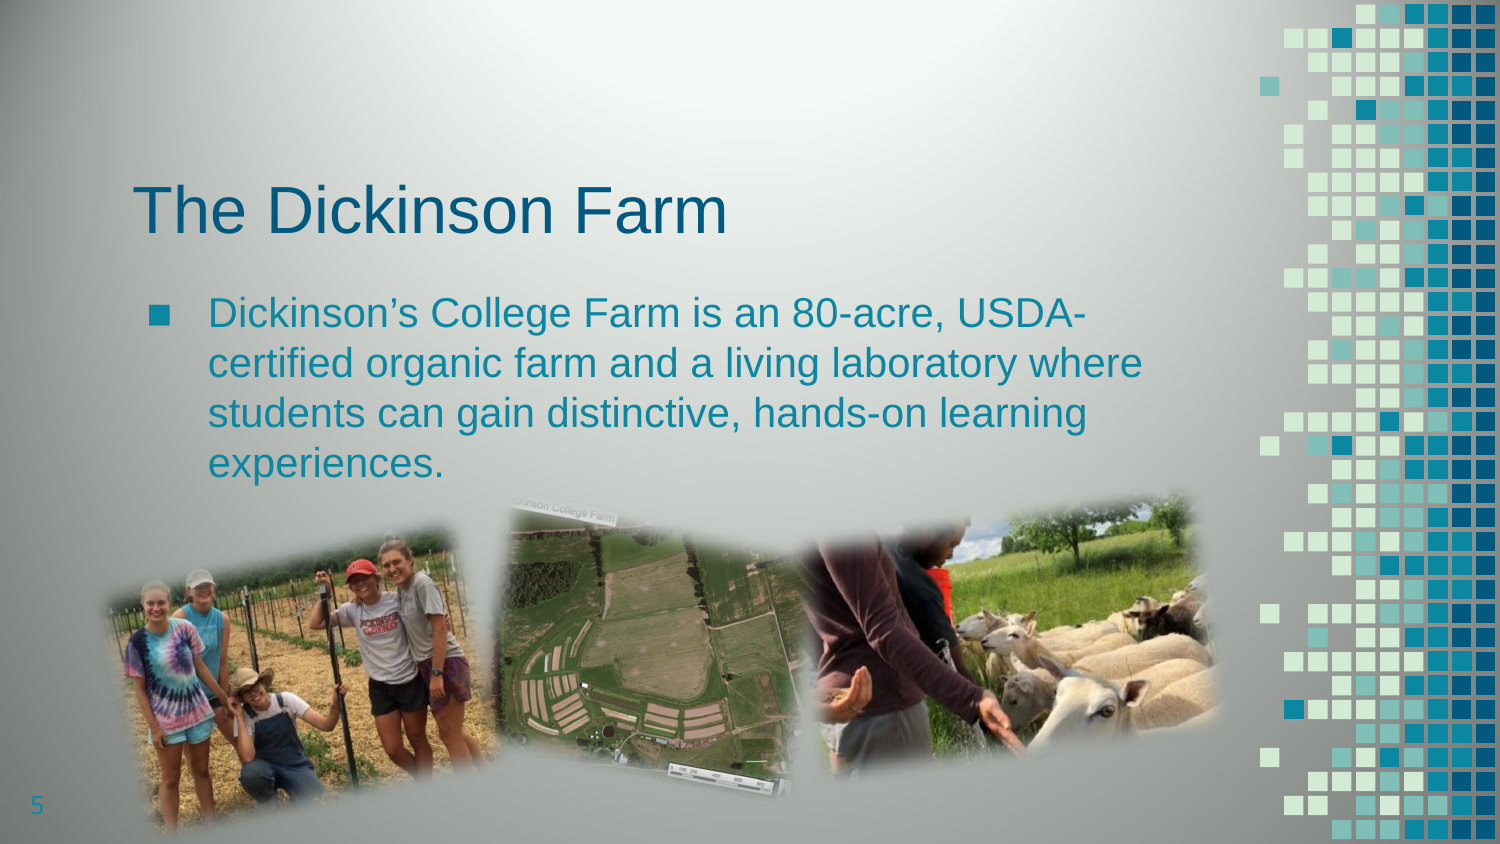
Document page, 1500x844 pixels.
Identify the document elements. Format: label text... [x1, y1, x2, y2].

title The Dickinson Farm [117, 121, 1227, 262]
picture [0, 0, 1500, 844]
list Dickinson’s College Farm is an 80-acre, USDA-certified organic farm and a living laboratory where students can gain distinctive, hands-on learning experiences. [117, 270, 1227, 536]
slide_number 5 [15, 774, 105, 839]
